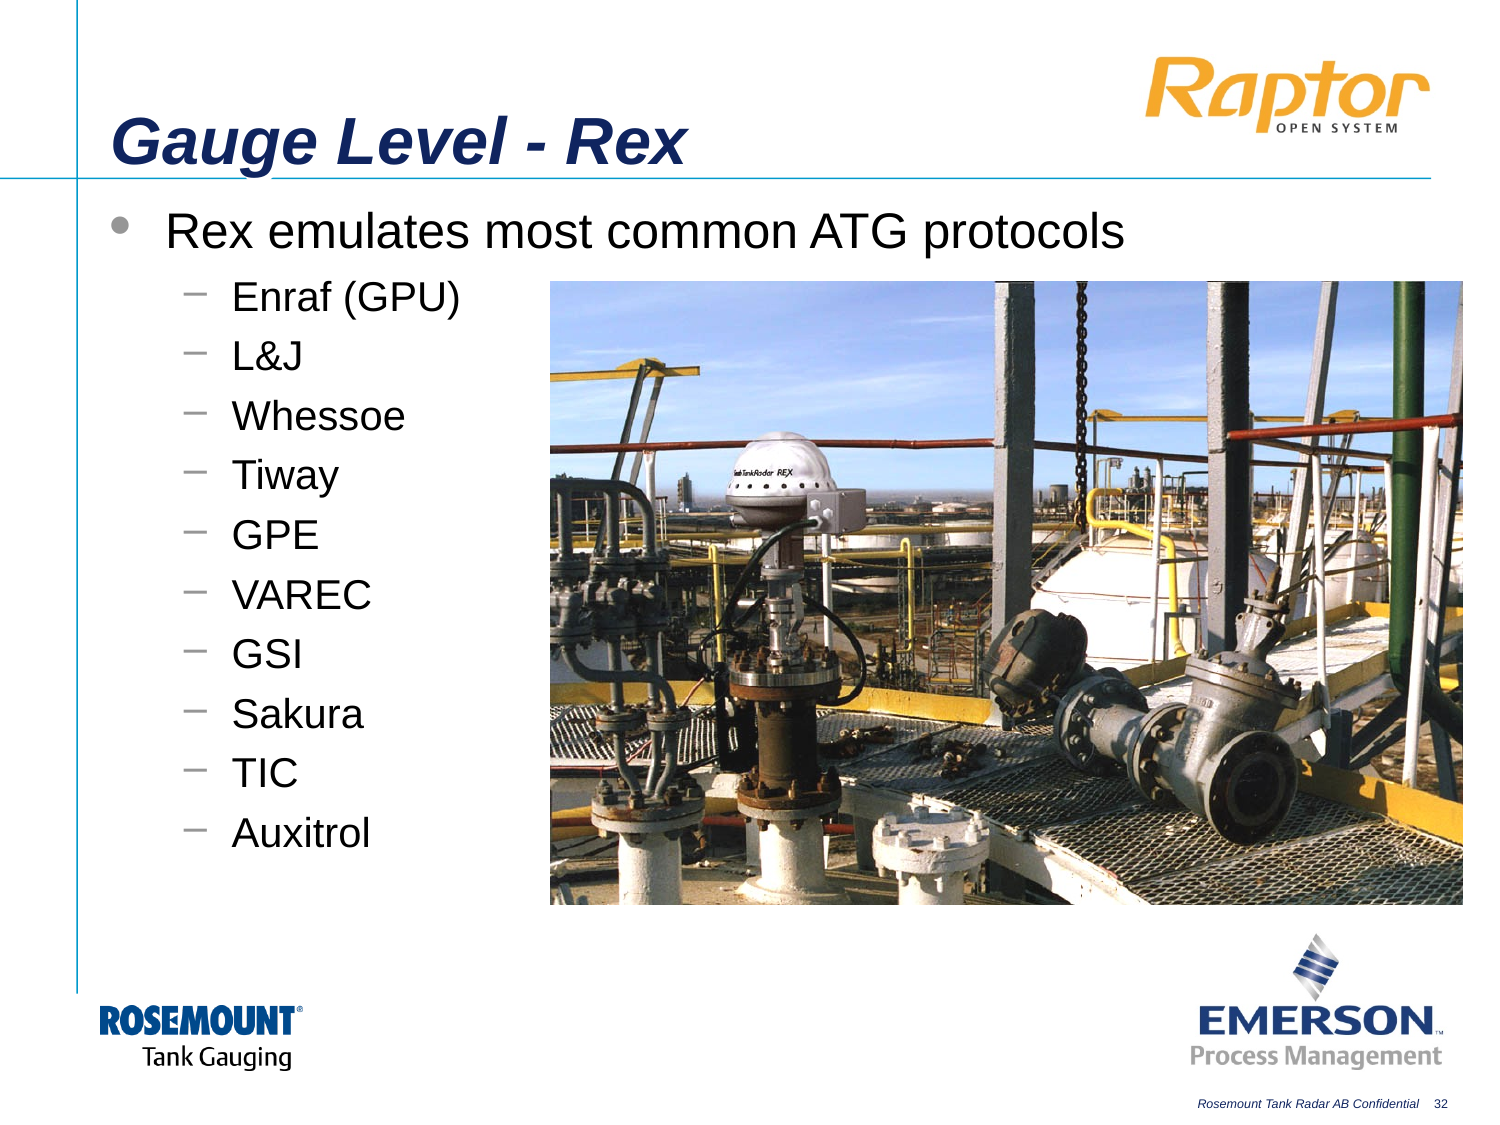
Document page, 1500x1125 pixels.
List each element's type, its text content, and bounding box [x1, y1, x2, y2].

slide_number 32 [1412, 1095, 1449, 1109]
title Gauge Level - Rex [95, 66, 1342, 186]
list Rex emulates most common ATG protocols Enraf (GPU) L&J Whessoe Tiway GPE VAREC GSI Sakura TIC Auxitrol [93, 197, 1430, 944]
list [550, 280, 1463, 905]
picture [1139, 54, 1436, 135]
picture [100, 1005, 303, 1071]
picture [1173, 905, 1461, 1098]
